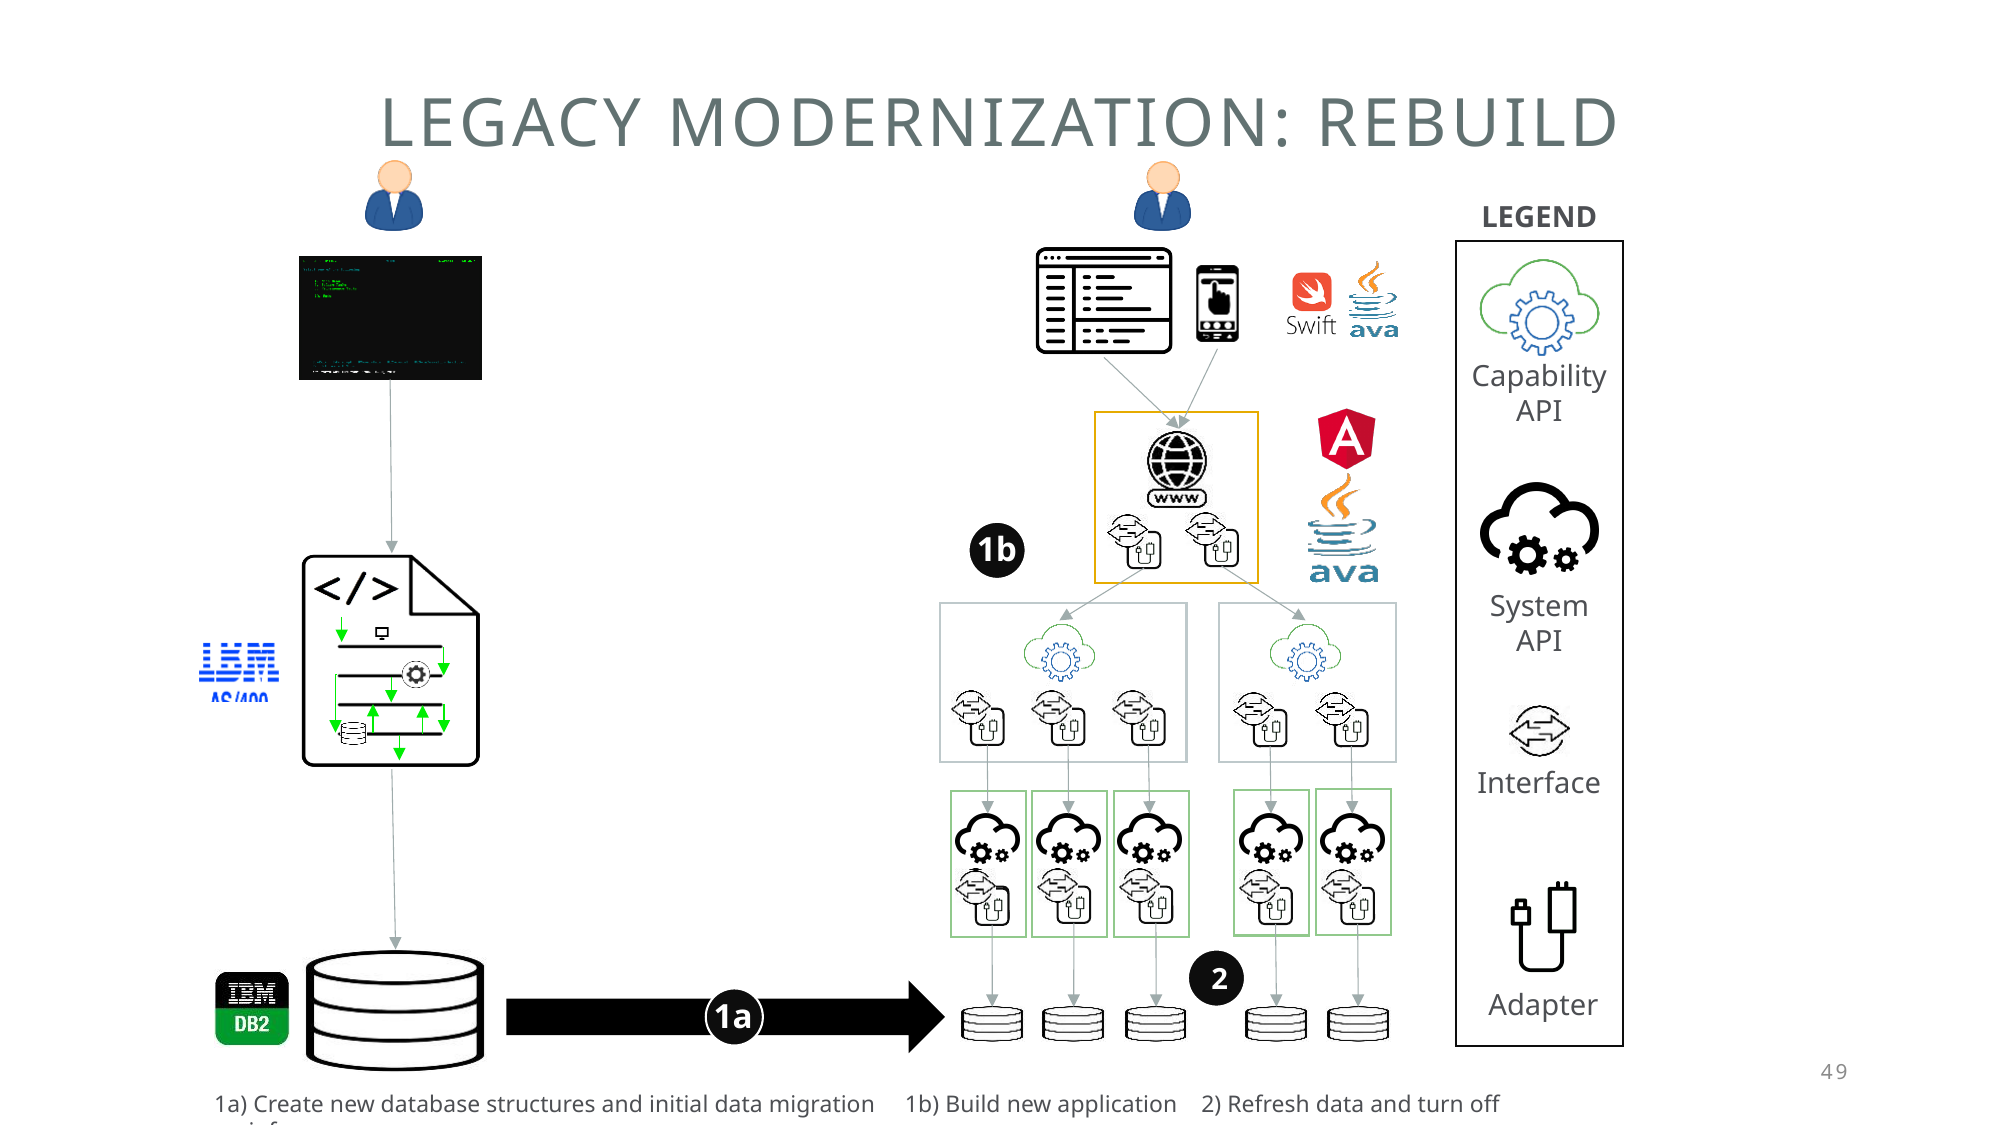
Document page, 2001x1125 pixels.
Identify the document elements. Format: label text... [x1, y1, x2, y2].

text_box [1239, 869, 1292, 924]
picture [1021, 620, 1098, 686]
picture [214, 969, 290, 1048]
text_box [1455, 240, 1624, 1047]
text_box [1315, 788, 1392, 936]
picture [1140, 429, 1218, 513]
picture [1326, 1006, 1391, 1042]
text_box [1037, 868, 1091, 923]
text_box [505, 997, 701, 1037]
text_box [1059, 568, 1145, 621]
picture [1134, 161, 1191, 231]
text_box 1a) Create new database structures and initial data migration 1b) Build new application 2) Refresh data and turn off mainframe access [199, 1082, 1623, 1125]
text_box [1233, 692, 1287, 747]
picture [299, 256, 482, 380]
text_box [701, 987, 766, 1046]
picture [1117, 813, 1182, 864]
text_box [766, 977, 947, 1056]
picture [191, 642, 287, 702]
picture [1036, 813, 1101, 864]
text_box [1185, 511, 1238, 567]
text_box LEGEND [1466, 191, 1613, 242]
title Legacy Modernization: REBUILD [137, 81, 1863, 175]
slide_number 49 [1412, 1042, 1863, 1103]
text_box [1103, 357, 1179, 429]
text_box [1094, 411, 1140, 568]
picture [1244, 1006, 1309, 1042]
text_box [1218, 411, 1259, 566]
picture [1267, 620, 1344, 686]
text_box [1221, 566, 1306, 621]
text_box [939, 602, 1188, 763]
picture [1124, 1006, 1188, 1042]
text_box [1321, 869, 1374, 924]
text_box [1179, 348, 1218, 429]
text_box [1233, 789, 1310, 937]
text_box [964, 521, 1030, 579]
picture [1041, 1006, 1106, 1042]
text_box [1464, 253, 1615, 1025]
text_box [1107, 513, 1161, 569]
text_box [1031, 790, 1108, 938]
picture [302, 949, 489, 1074]
picture [1308, 399, 1391, 585]
picture [1280, 267, 1343, 339]
picture [1349, 261, 1407, 340]
picture [1320, 813, 1385, 864]
picture [960, 1006, 1025, 1042]
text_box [1112, 690, 1165, 745]
text_box [1145, 513, 1221, 584]
text_box [1218, 602, 1397, 763]
text_box 2 [1186, 948, 1247, 1008]
text_box [1113, 790, 1190, 938]
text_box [950, 690, 1004, 745]
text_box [1031, 690, 1085, 745]
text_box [950, 791, 1027, 938]
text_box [391, 769, 396, 950]
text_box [1315, 692, 1368, 747]
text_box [1035, 232, 1263, 358]
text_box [298, 553, 485, 770]
picture [365, 160, 423, 231]
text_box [1119, 868, 1173, 923]
picture [1239, 813, 1303, 864]
